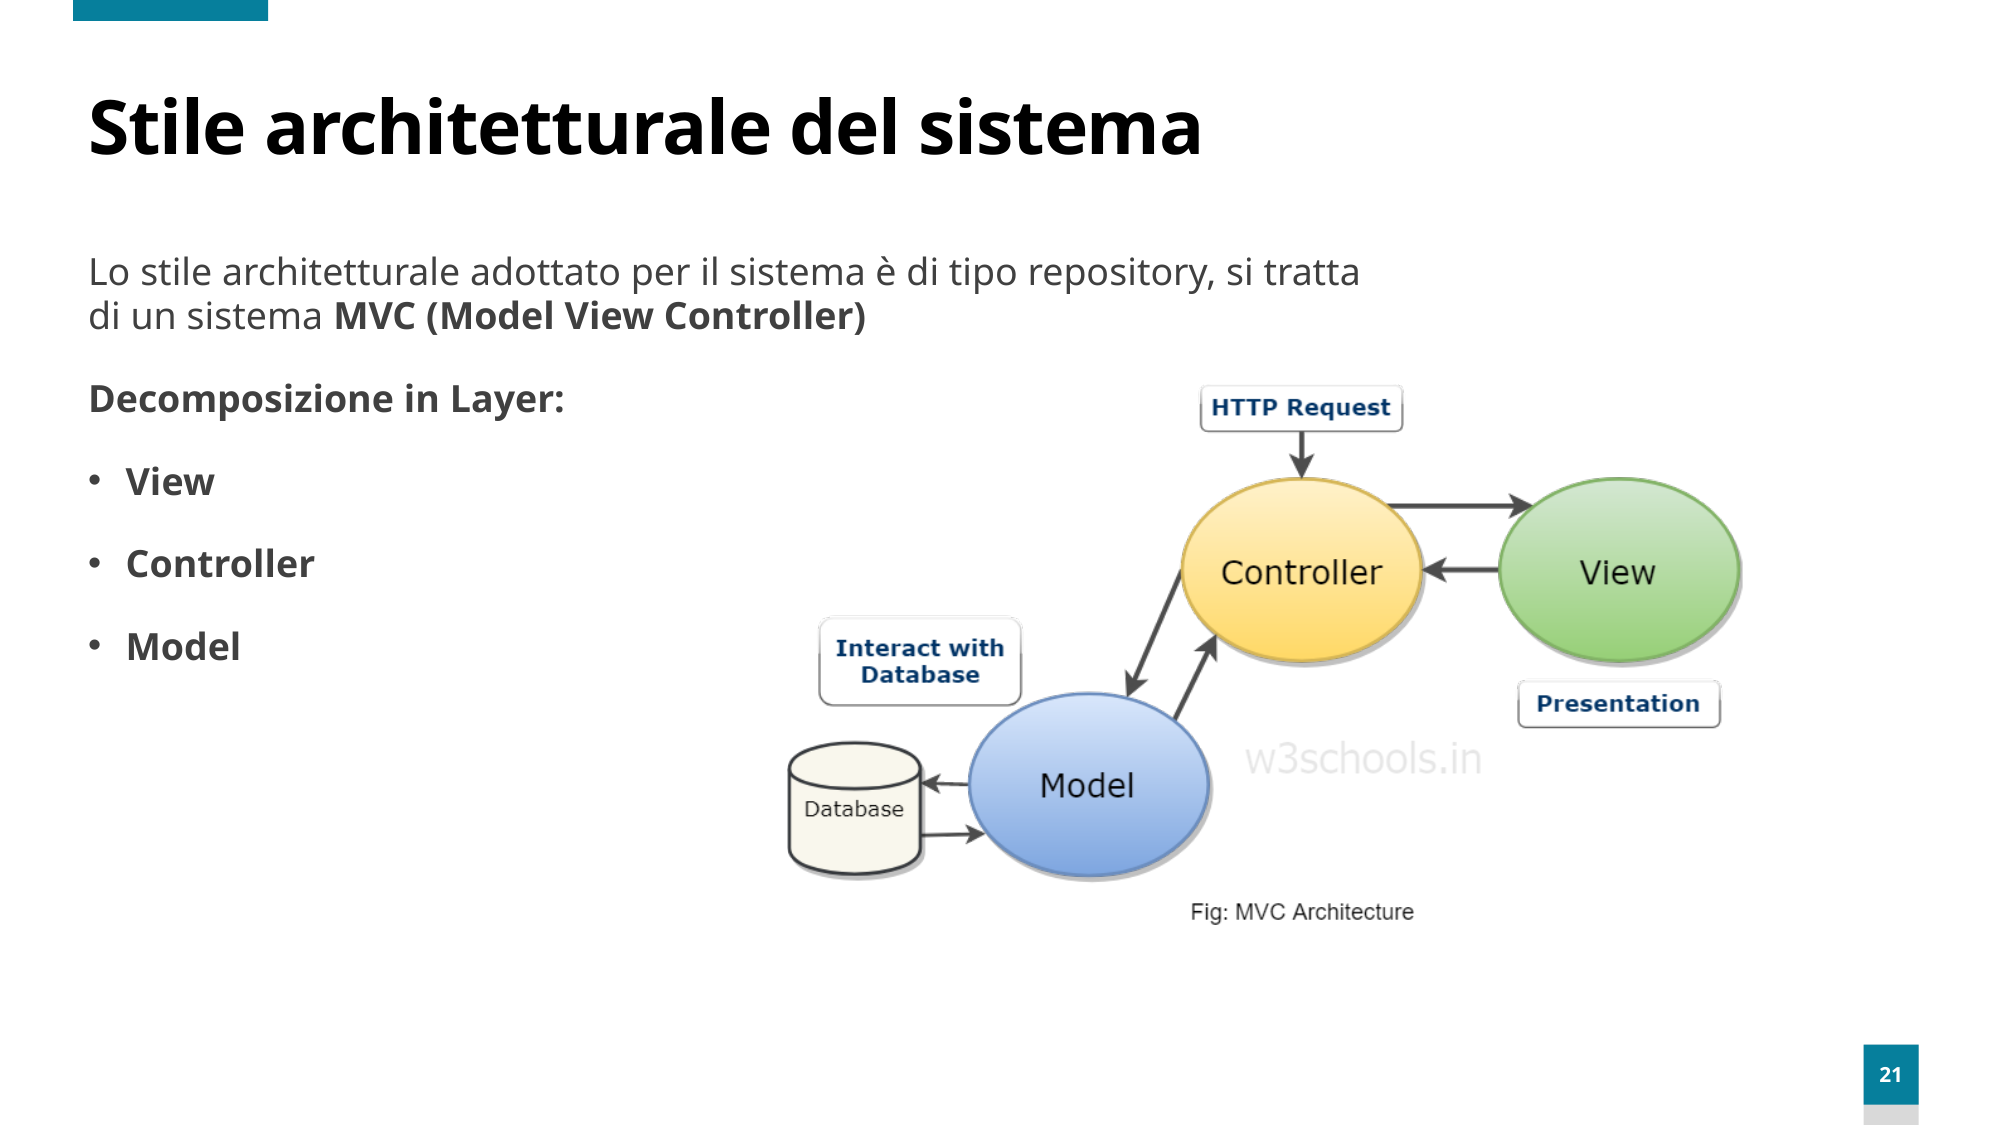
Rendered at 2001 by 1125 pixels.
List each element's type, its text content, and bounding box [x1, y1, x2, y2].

picture [787, 384, 1744, 935]
list Lo stile architetturale adottato per il sistema è di tipo repository, si tratta di un sistema MVC (Model View Controller) Decomposizione in Layer: View Controller Model [73, 239, 1391, 1023]
title Stile architetturale del sistema [73, 82, 1907, 179]
